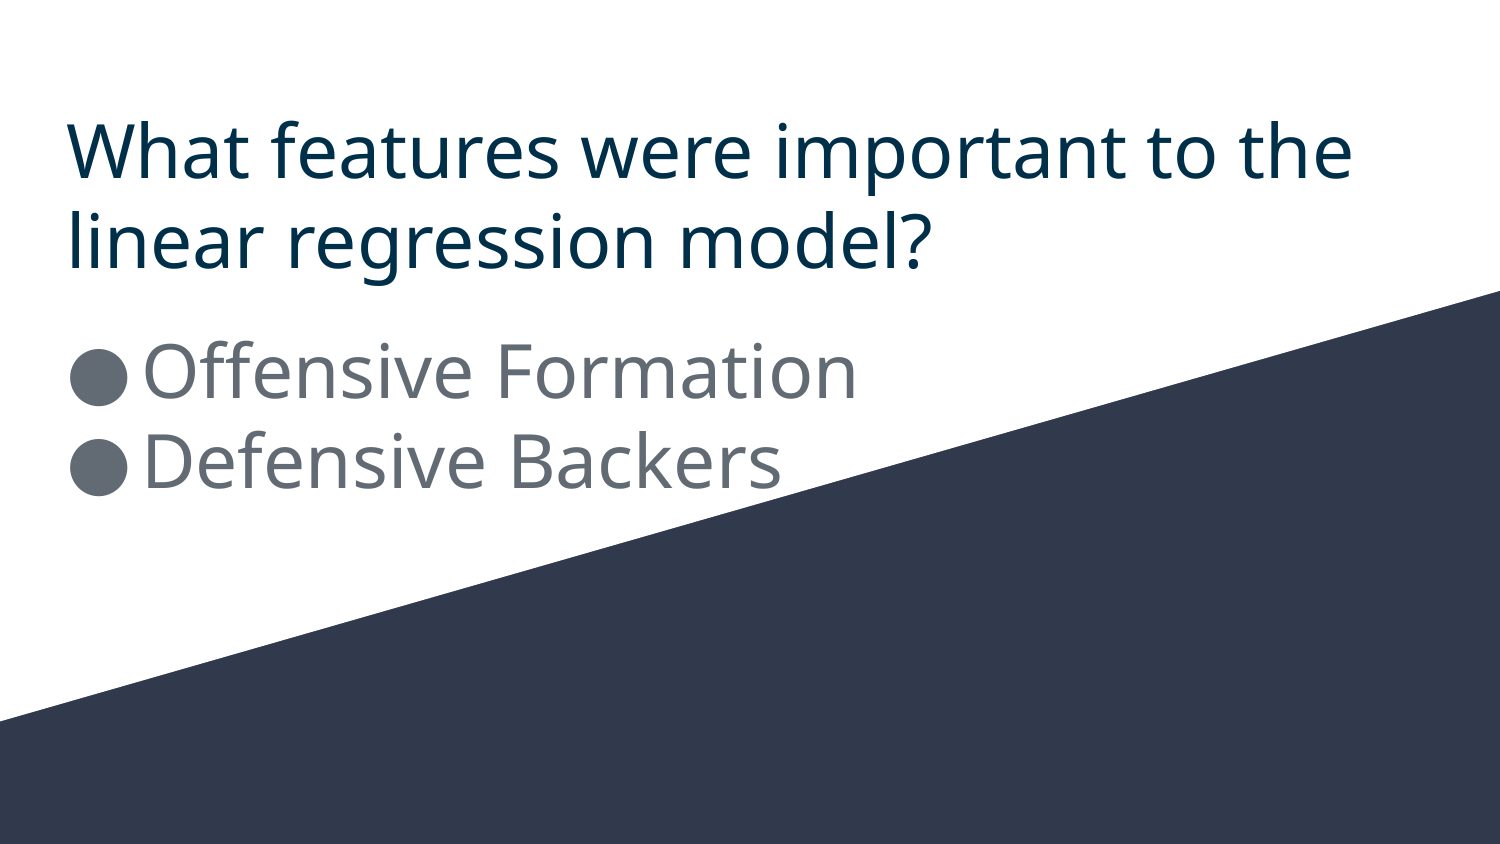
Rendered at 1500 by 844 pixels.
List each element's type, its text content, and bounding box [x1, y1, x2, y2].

subtitle Offensive Formation Defensive Backers [51, 308, 924, 430]
title What features were important to the linear regression model? [51, 88, 1449, 299]
